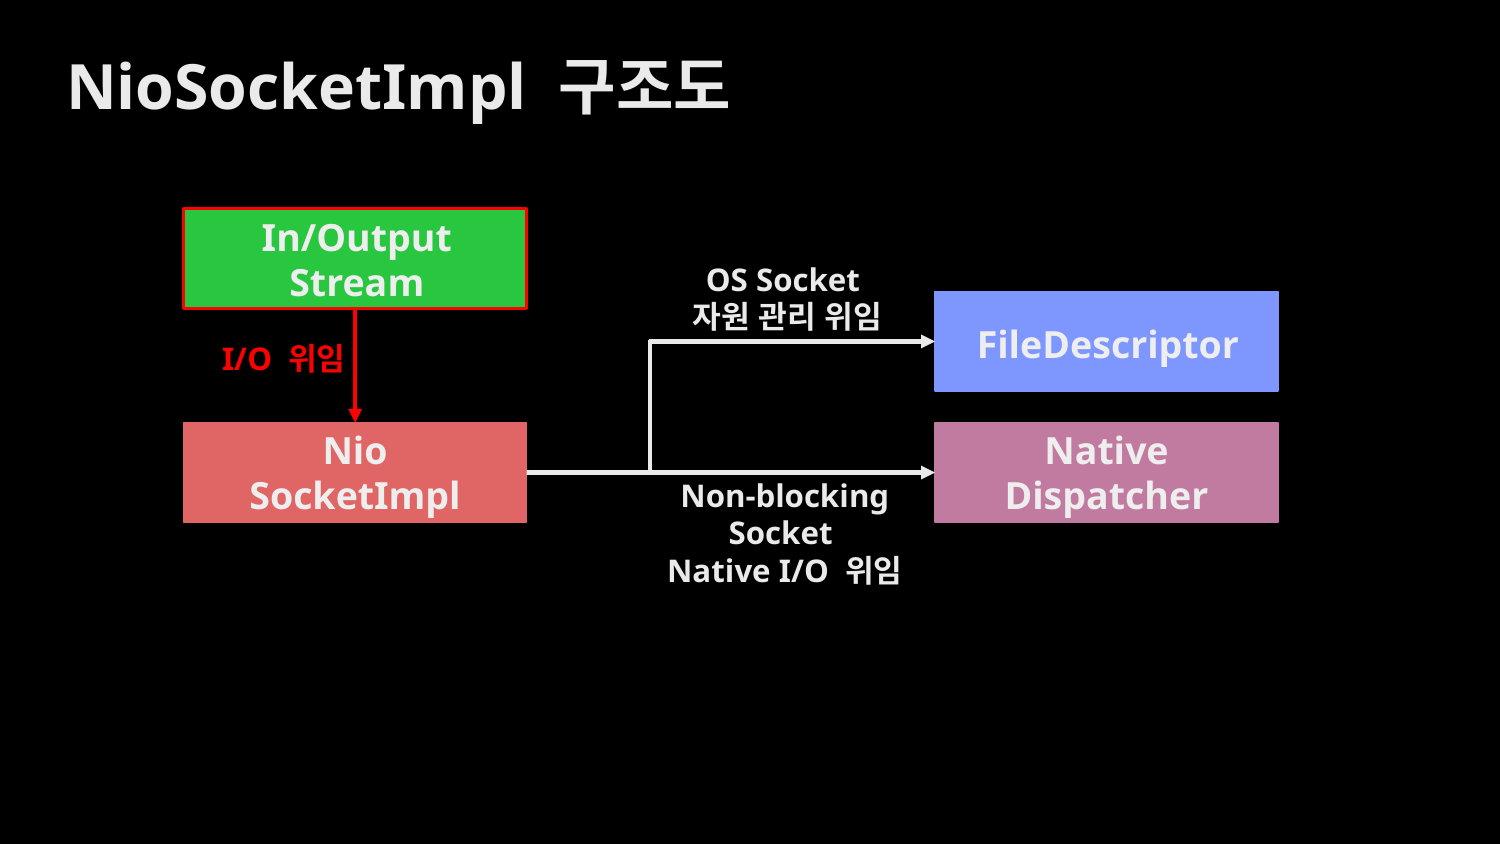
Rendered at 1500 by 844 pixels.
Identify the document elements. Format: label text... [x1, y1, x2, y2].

text_box Non-blocking Socket Native I/O 위임 [628, 481, 930, 537]
text_box Non-blocking Socket Native I/O 위임 [654, 460, 929, 471]
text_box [934, 291, 1279, 392]
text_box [183, 199, 527, 321]
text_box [183, 411, 527, 534]
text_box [934, 411, 1279, 534]
text_box NioSocketImpl 구조도 [51, 31, 1344, 158]
text_box OS Socket 자원 관리 위임 [631, 245, 944, 322]
text_box I/O 위임 [197, 329, 350, 401]
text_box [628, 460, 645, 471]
text_box I/O 위임 [360, 329, 370, 401]
